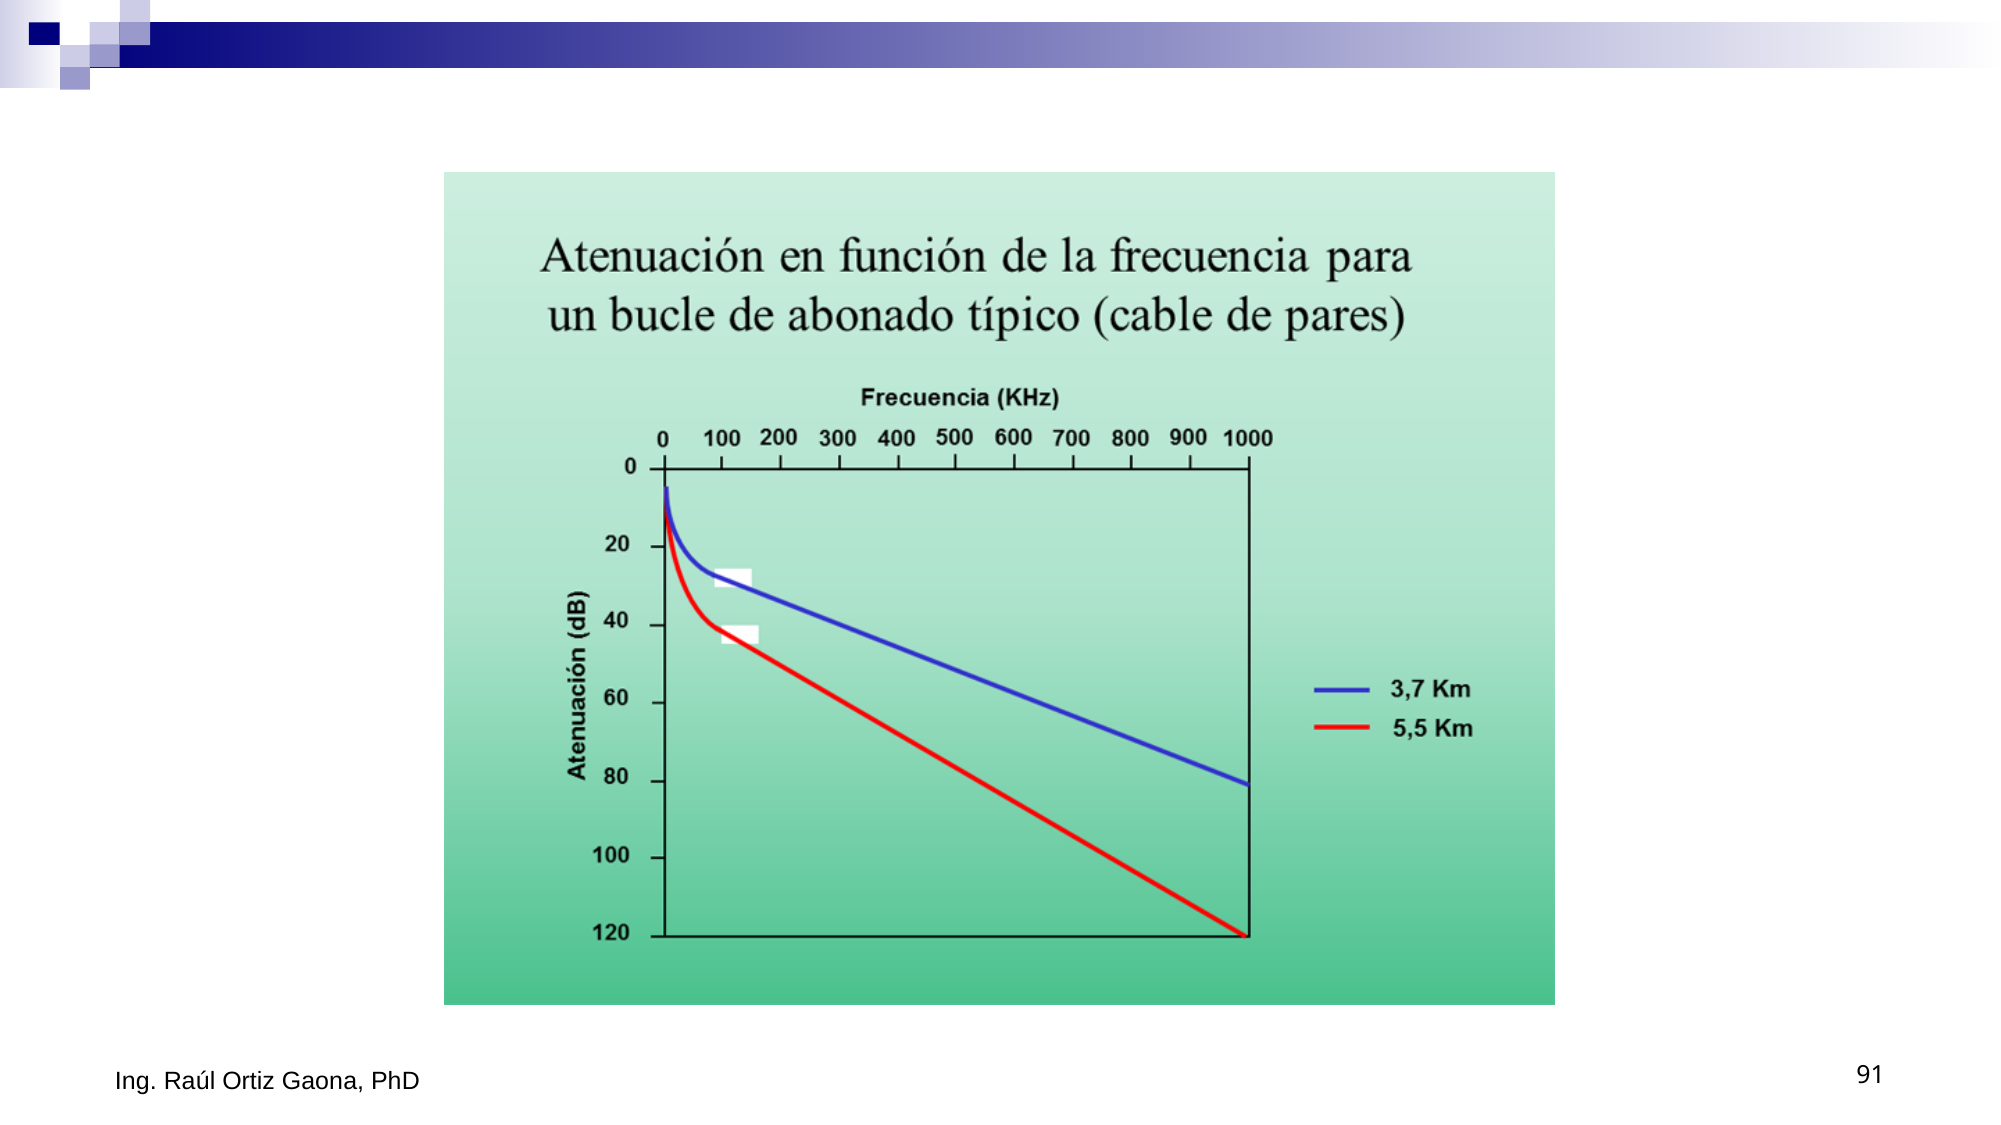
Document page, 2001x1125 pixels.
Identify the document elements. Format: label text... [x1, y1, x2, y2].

picture [444, 172, 1555, 1005]
slide_number 91 [1433, 1025, 1900, 1100]
slide_number Ing. Raúl Ortiz Gaona, PhD [99, 1024, 567, 1103]
